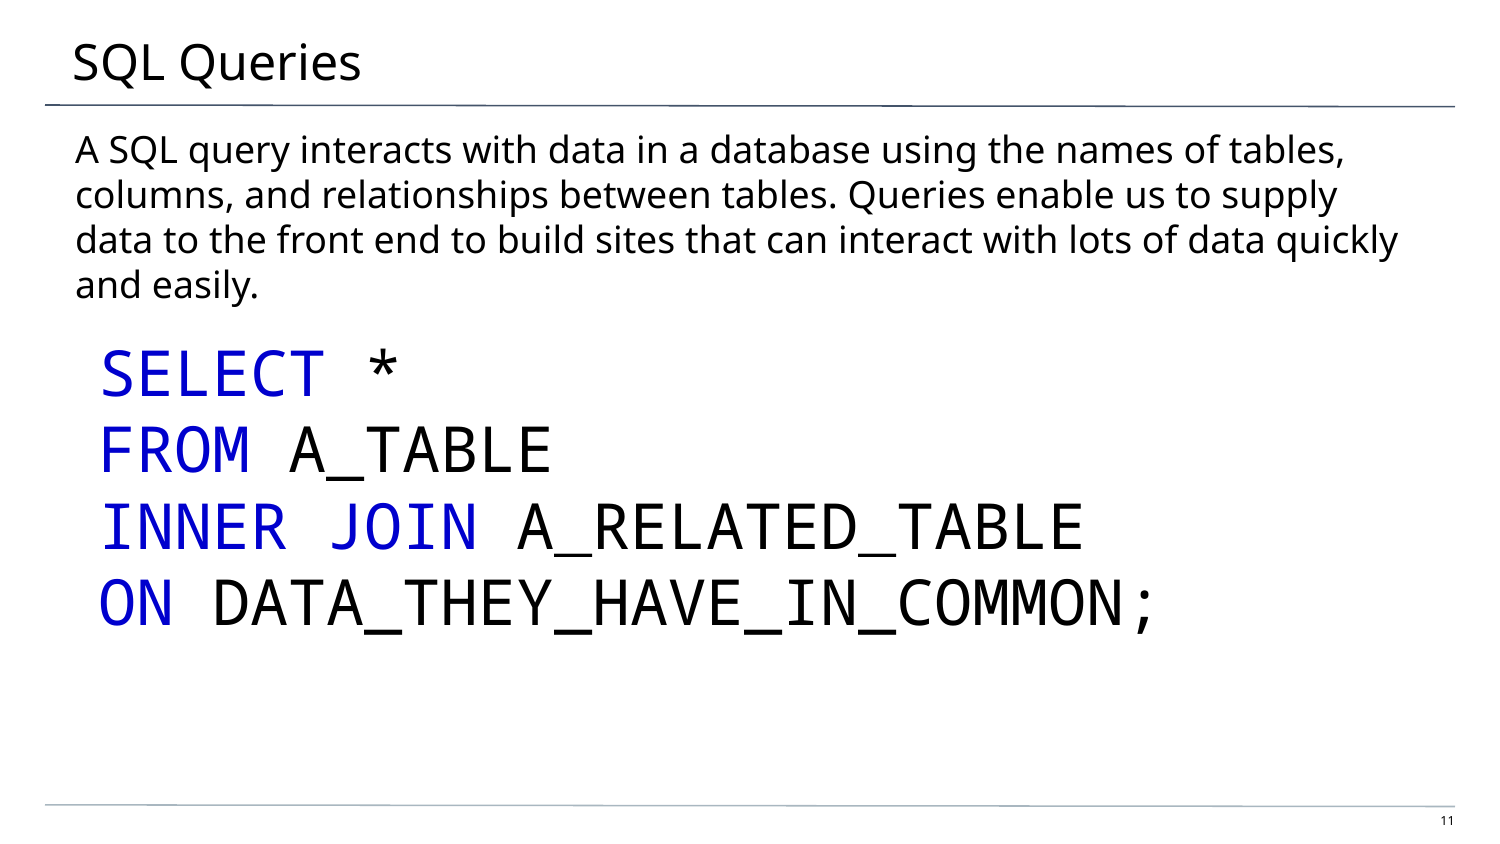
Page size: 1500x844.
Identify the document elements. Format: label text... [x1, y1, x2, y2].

text_box SELECT * FROM A_TABLE INNER JOIN A_RELATED_TABLE ON DATA_THEY_HAVE_IN_COMMON; [83, 318, 1285, 746]
title SQL Queries [0, 0, 1500, 88]
subtitle A SQL query interacts with data in a database using the names of tables, columns, and relationships between tables. Queries enable us to supply data to the front end to build sites that can interact with lots of data quickly and easily. [0, 110, 1500, 171]
